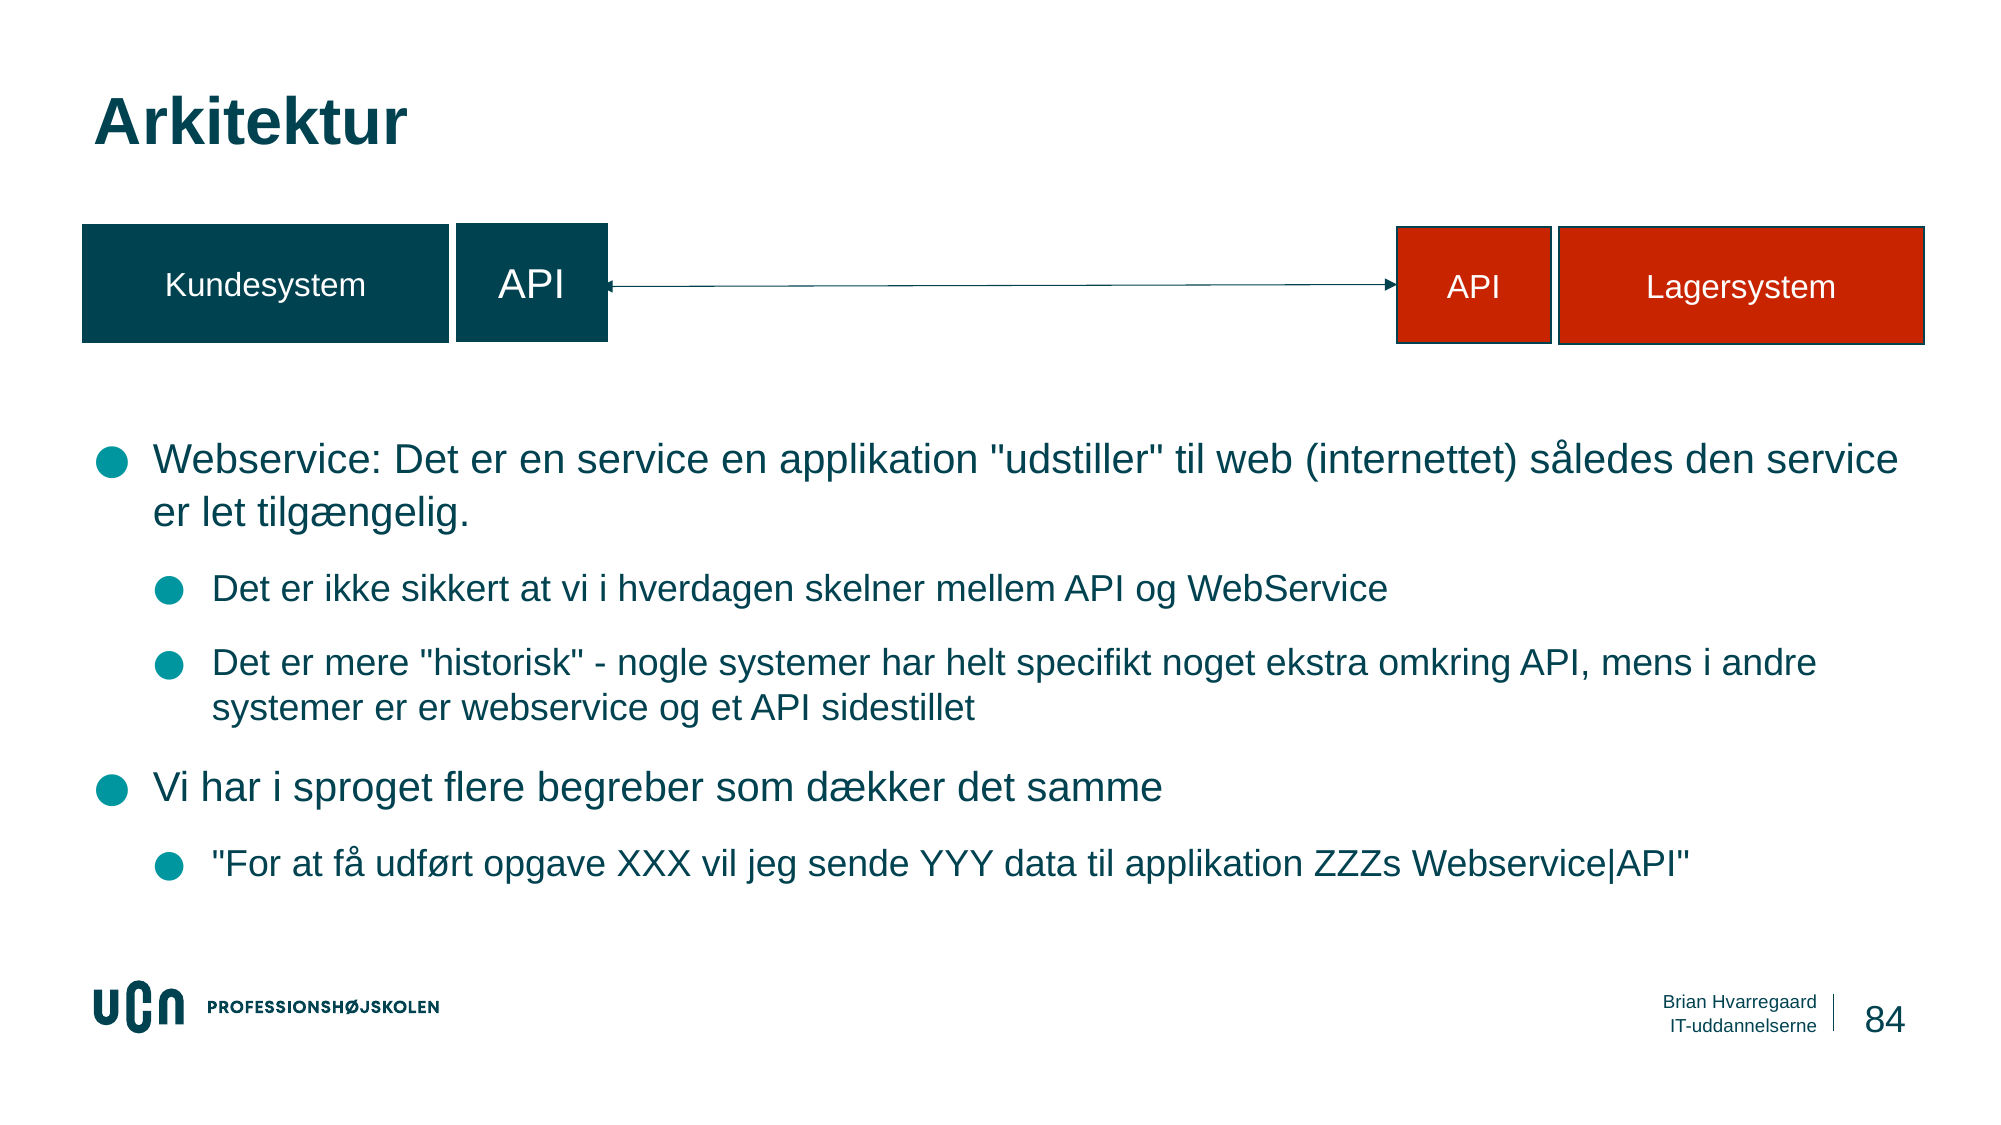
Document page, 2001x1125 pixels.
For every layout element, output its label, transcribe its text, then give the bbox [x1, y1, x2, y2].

text_box Kundesystem [82, 224, 449, 343]
title Arkitektur [93, 88, 1907, 238]
text_box API [456, 223, 608, 342]
text_box Lagersystem [1558, 226, 1925, 345]
text_box API [1396, 226, 1552, 344]
list Webservice: Det er en service en applikation "udstiller" til web (internettet) således den service er let tilgængelig. Det er ikke sikkert at vi i hverdagen skelner mellem API og WebService Det er mere "historisk" - nogle systemer har helt specifikt noget ekstra omkring API, mens i andre systemer er er webservice og et API sidestillet Vi har i sproget flere begreber som dækker det samme "For at få udført opgave XXX vil jeg sende YYY data til applikation ZZZs Webservice|API" [93, 430, 1907, 938]
slide_number 84 [1834, 955, 1907, 1041]
